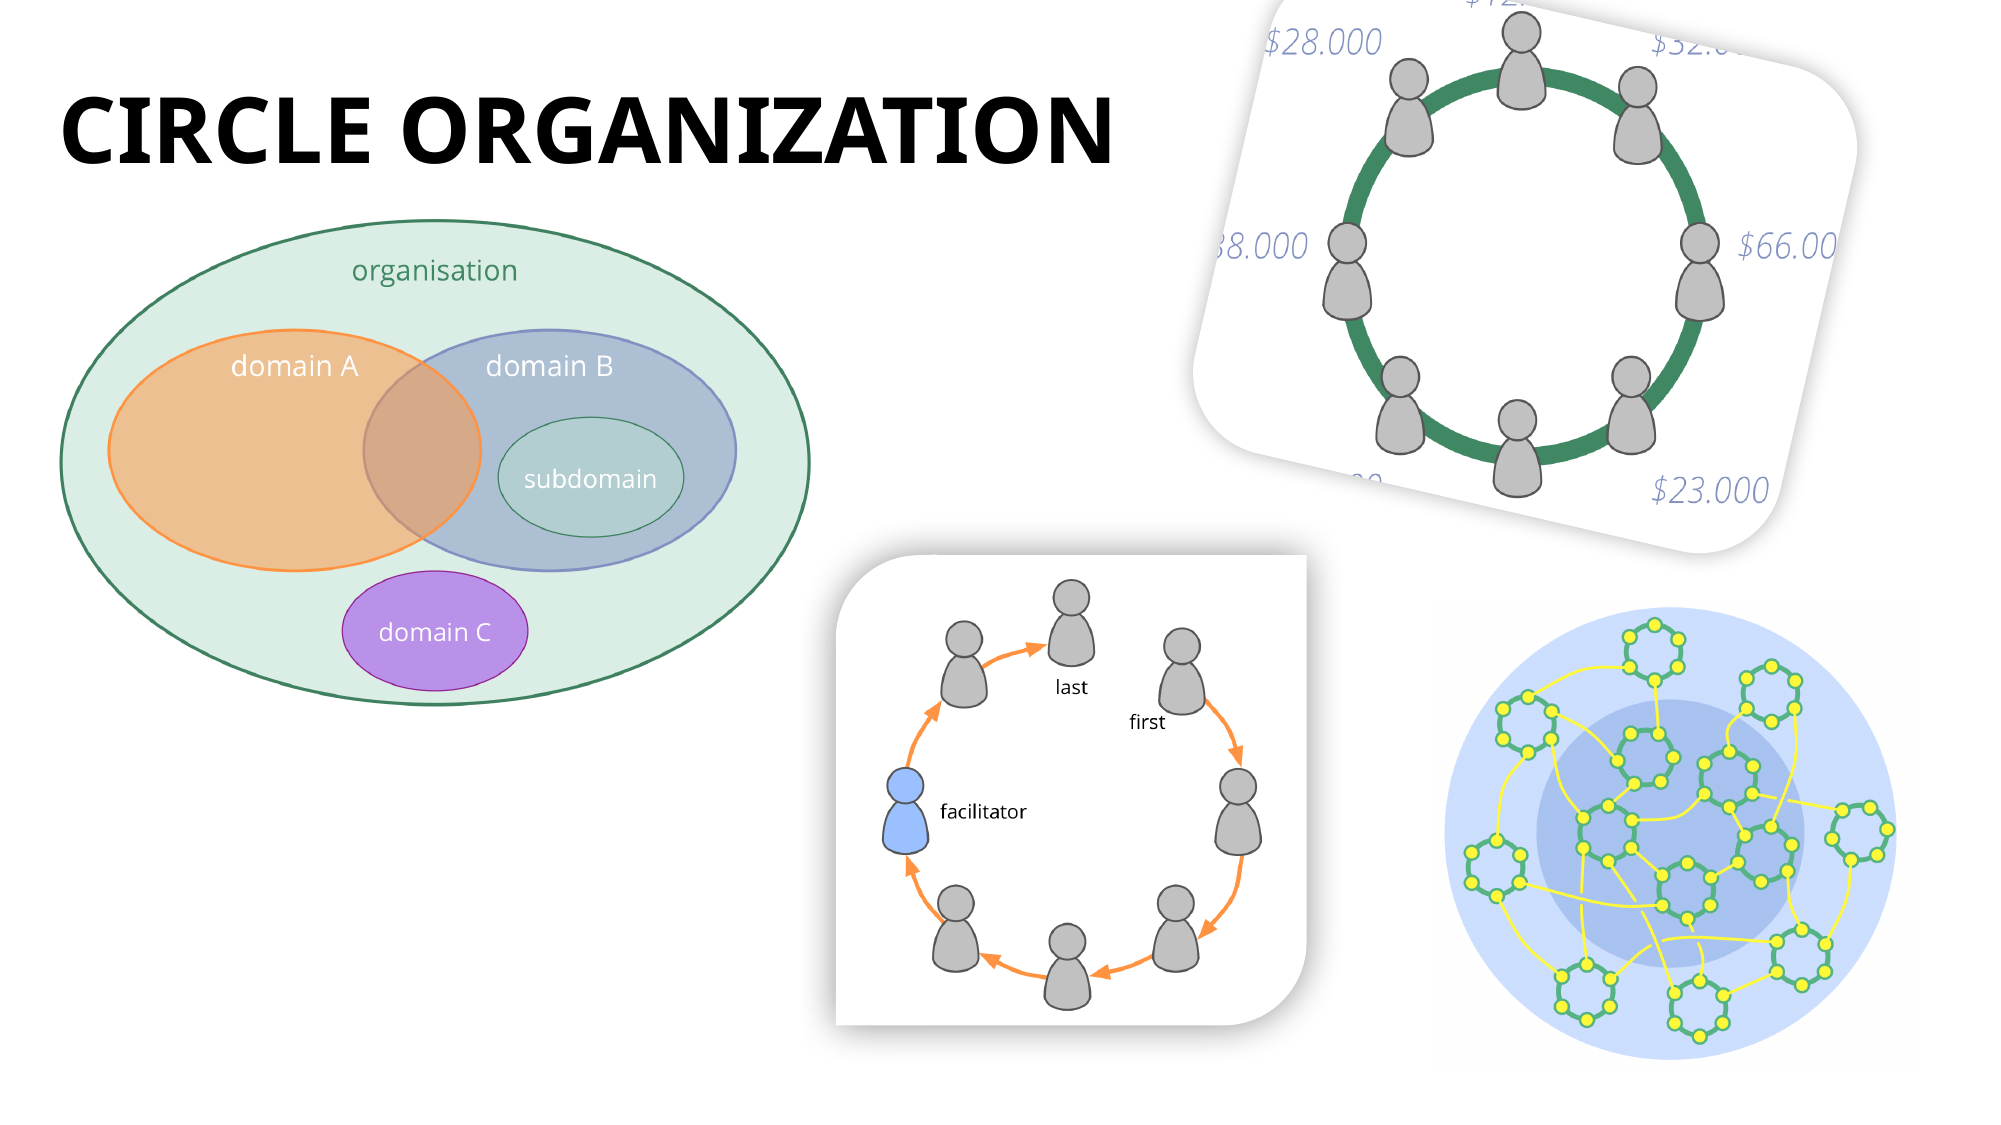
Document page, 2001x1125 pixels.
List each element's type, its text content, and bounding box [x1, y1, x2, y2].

picture [27, 195, 1300, 1019]
title CIRCLE ORGANIZATION [43, 24, 1224, 243]
picture [1193, 0, 1858, 554]
picture [1431, 598, 1919, 1070]
